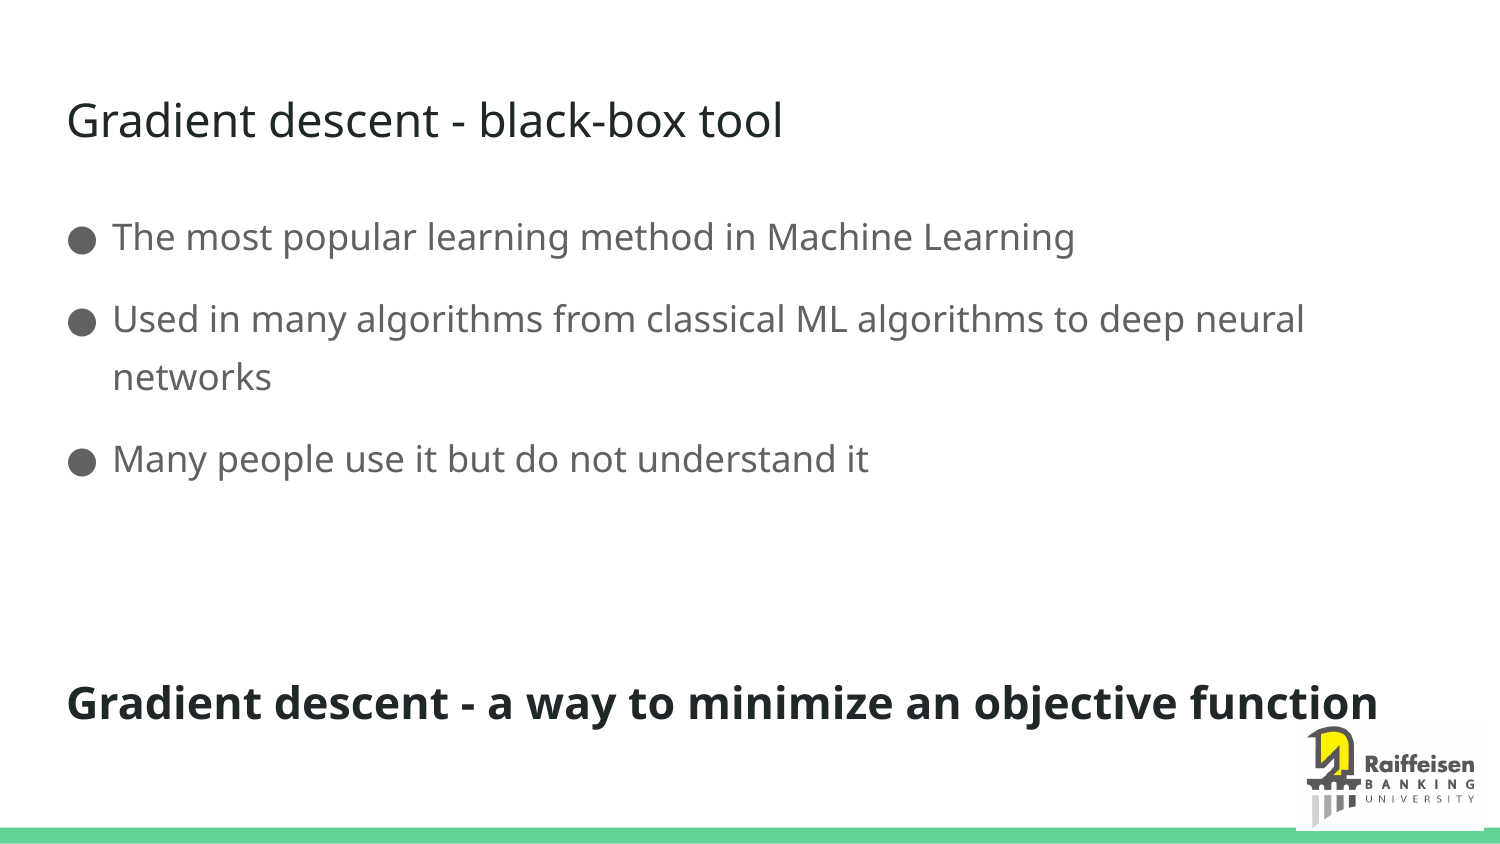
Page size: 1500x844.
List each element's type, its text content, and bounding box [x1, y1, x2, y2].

list The most popular learning method in Machine Learning Used in many algorithms from classical ML algorithms to deep neural networks Many people use it but do not understand it Gradient descent - a way to minimize an objective function [51, 189, 1449, 749]
picture [1296, 723, 1485, 831]
title Gradient descent - black-box tool [51, 72, 1449, 167]
